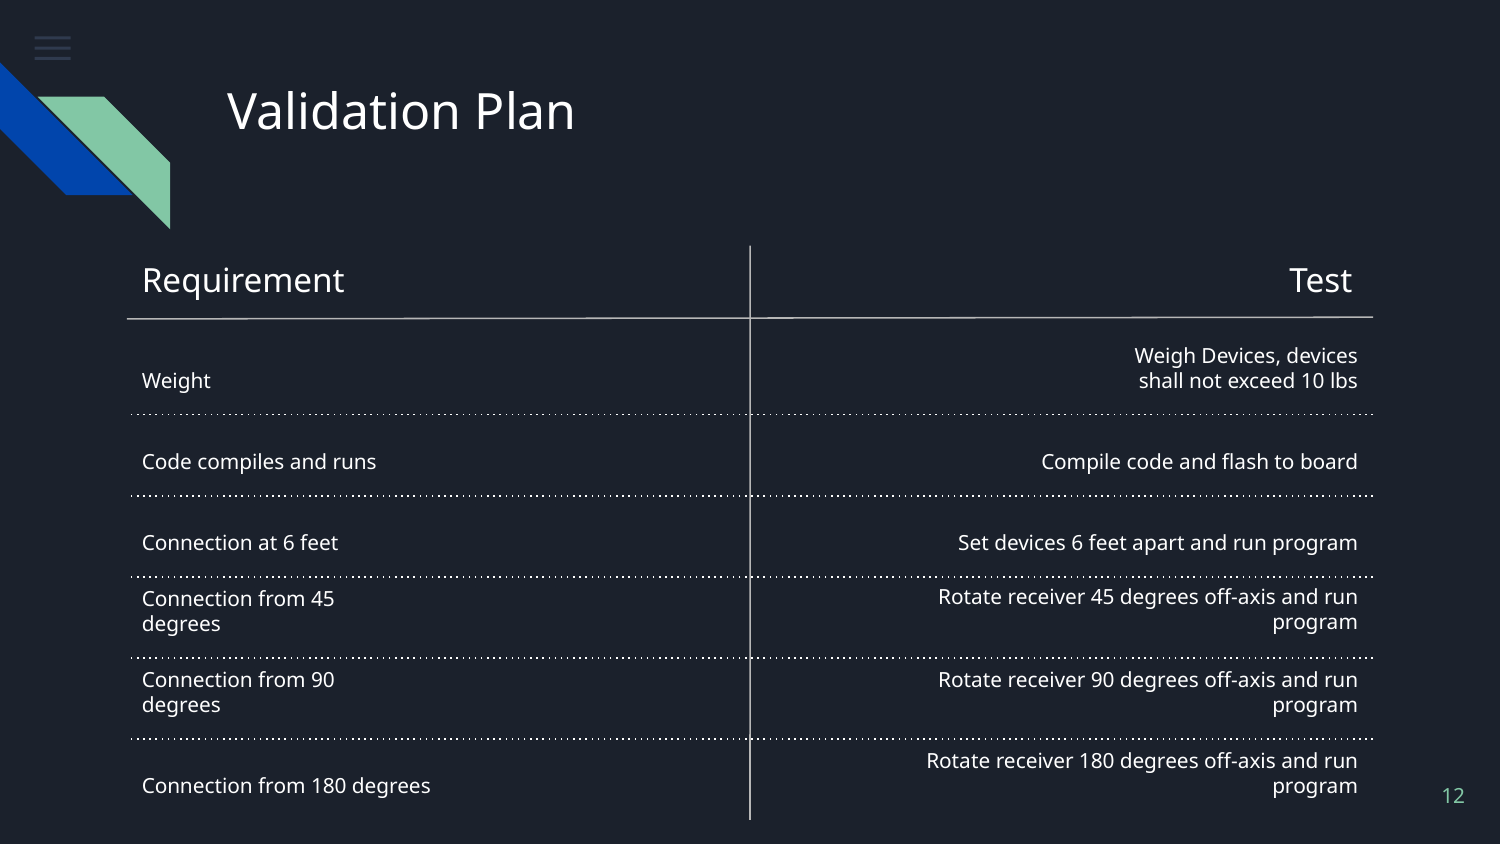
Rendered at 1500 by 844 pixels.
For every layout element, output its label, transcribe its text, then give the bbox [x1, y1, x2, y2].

title Validation Plan [212, 64, 1368, 215]
slide_number ‹#› [1389, 764, 1480, 830]
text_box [126, 316, 745, 320]
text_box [126, 503, 1374, 570]
text_box Test [1264, 243, 1368, 315]
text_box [126, 581, 1374, 651]
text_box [126, 340, 1374, 408]
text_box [126, 665, 1374, 733]
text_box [126, 421, 1374, 489]
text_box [754, 316, 1374, 320]
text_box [126, 746, 1374, 814]
text_box Requirement [126, 243, 478, 316]
